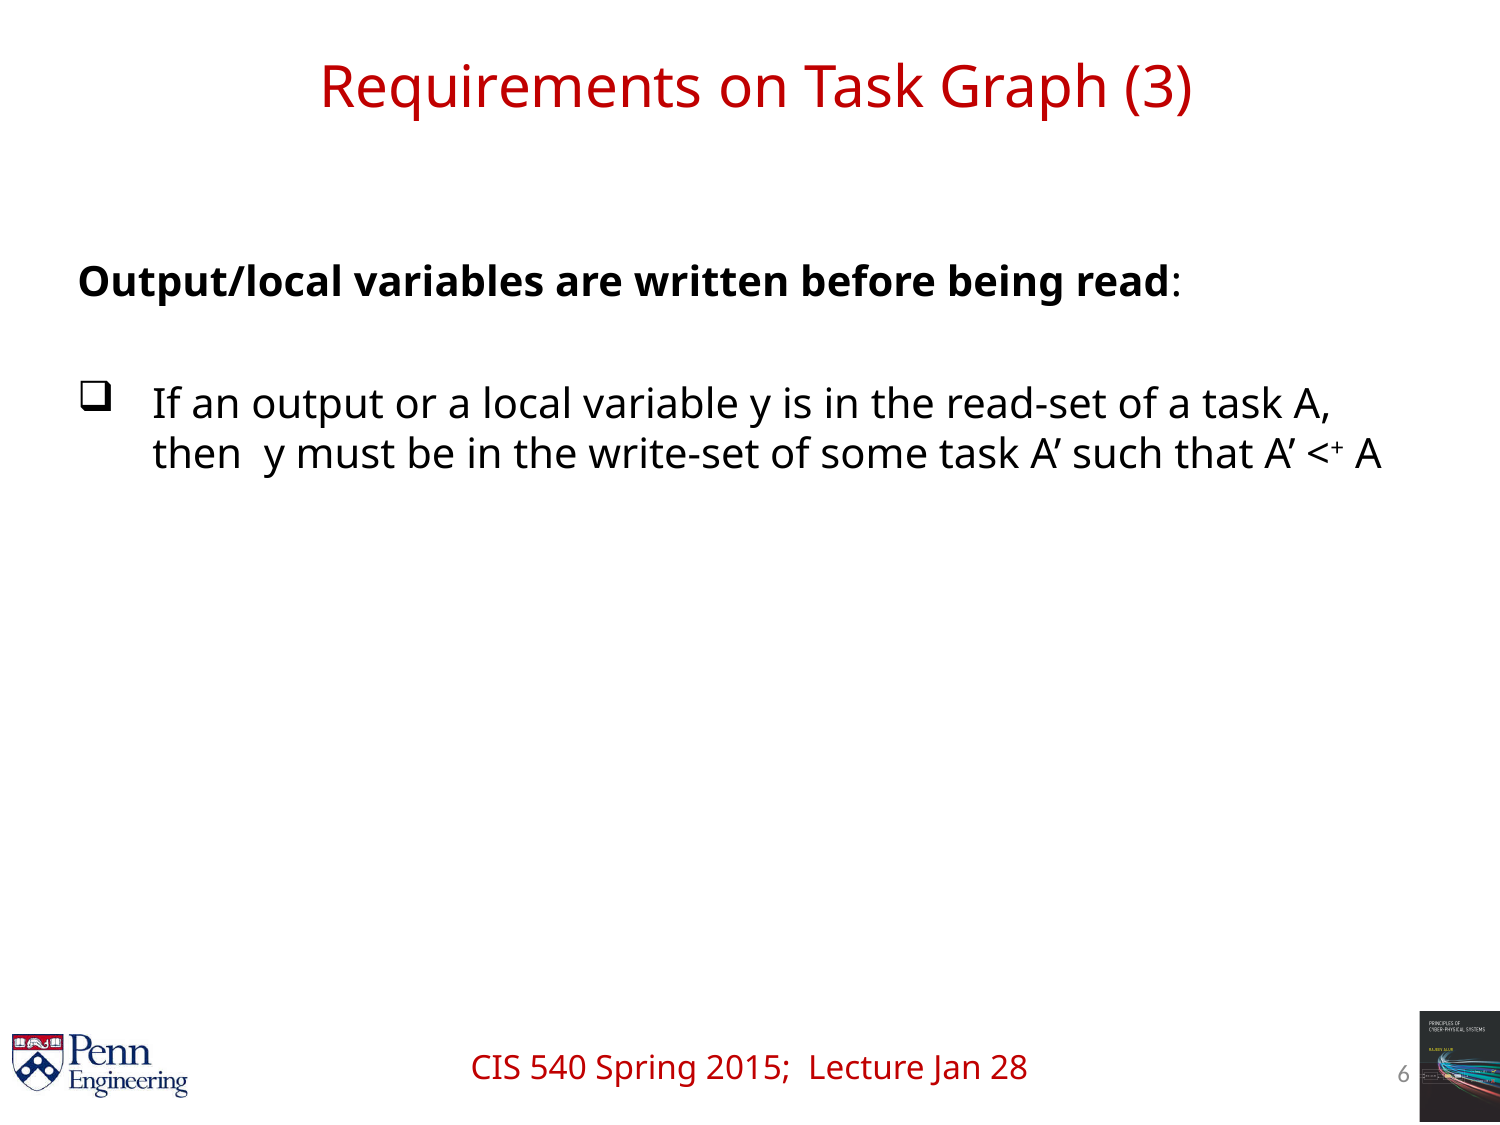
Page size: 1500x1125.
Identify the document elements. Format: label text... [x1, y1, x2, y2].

title Requirements on Task Graph (3) [112, 24, 1400, 143]
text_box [0, 1007, 1500, 1125]
text_box Output/local variables are written before being read: If an output or a local variable y is in the read-set of a task A, then y must be in the write-set of some task A’ such that A’ <+ A [62, 246, 1438, 783]
